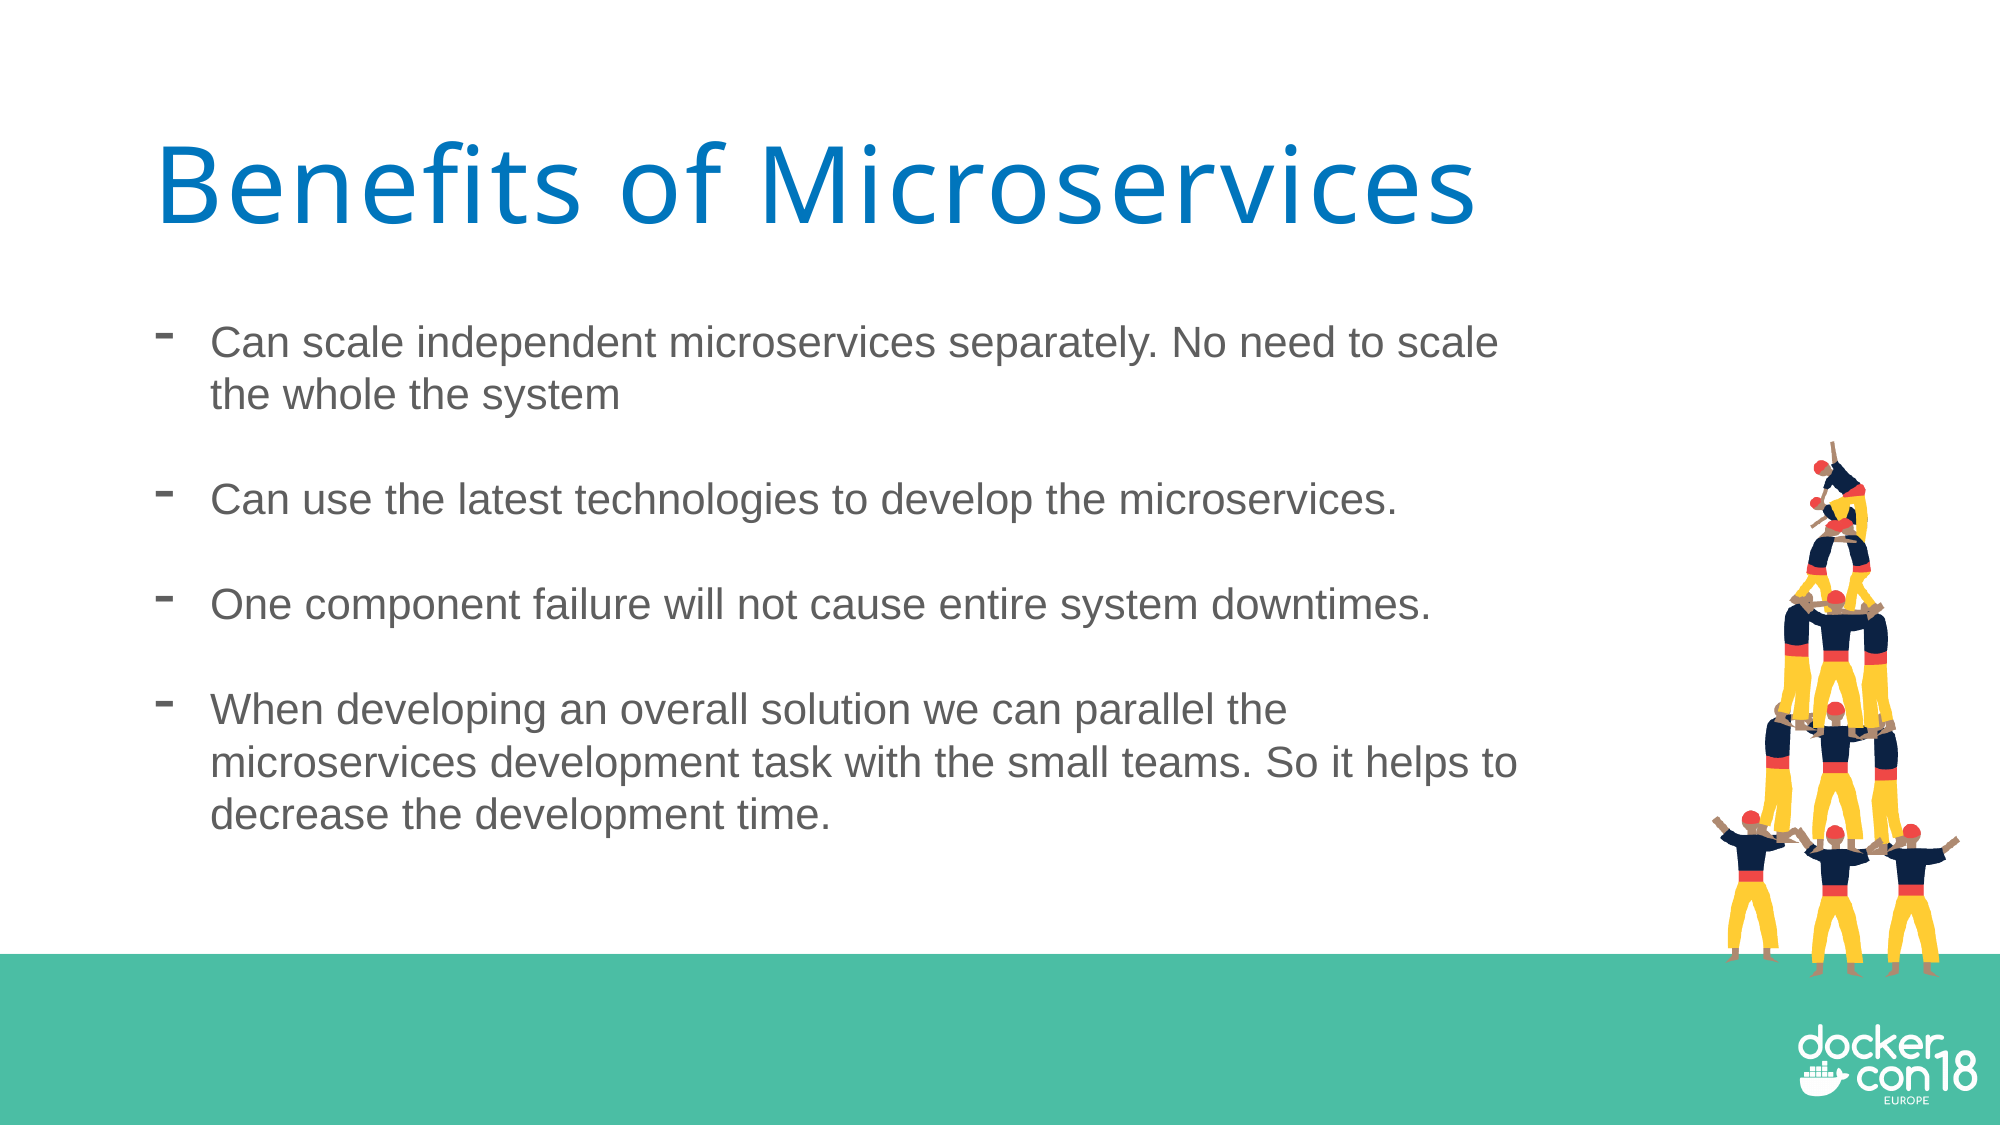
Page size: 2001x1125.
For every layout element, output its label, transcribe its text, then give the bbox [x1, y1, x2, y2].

list Can scale independent microservices separately. No need to scale the whole the system Can use the latest technologies to develop the microservices. One component failure will not cause entire system downtimes. When developing an overall solution we can parallel the microservices development task with the small teams. So it helps to decrease the development time. [141, 301, 1534, 911]
list Benefits of Microservices [141, 103, 1804, 258]
picture [0, 2, 2000, 1125]
